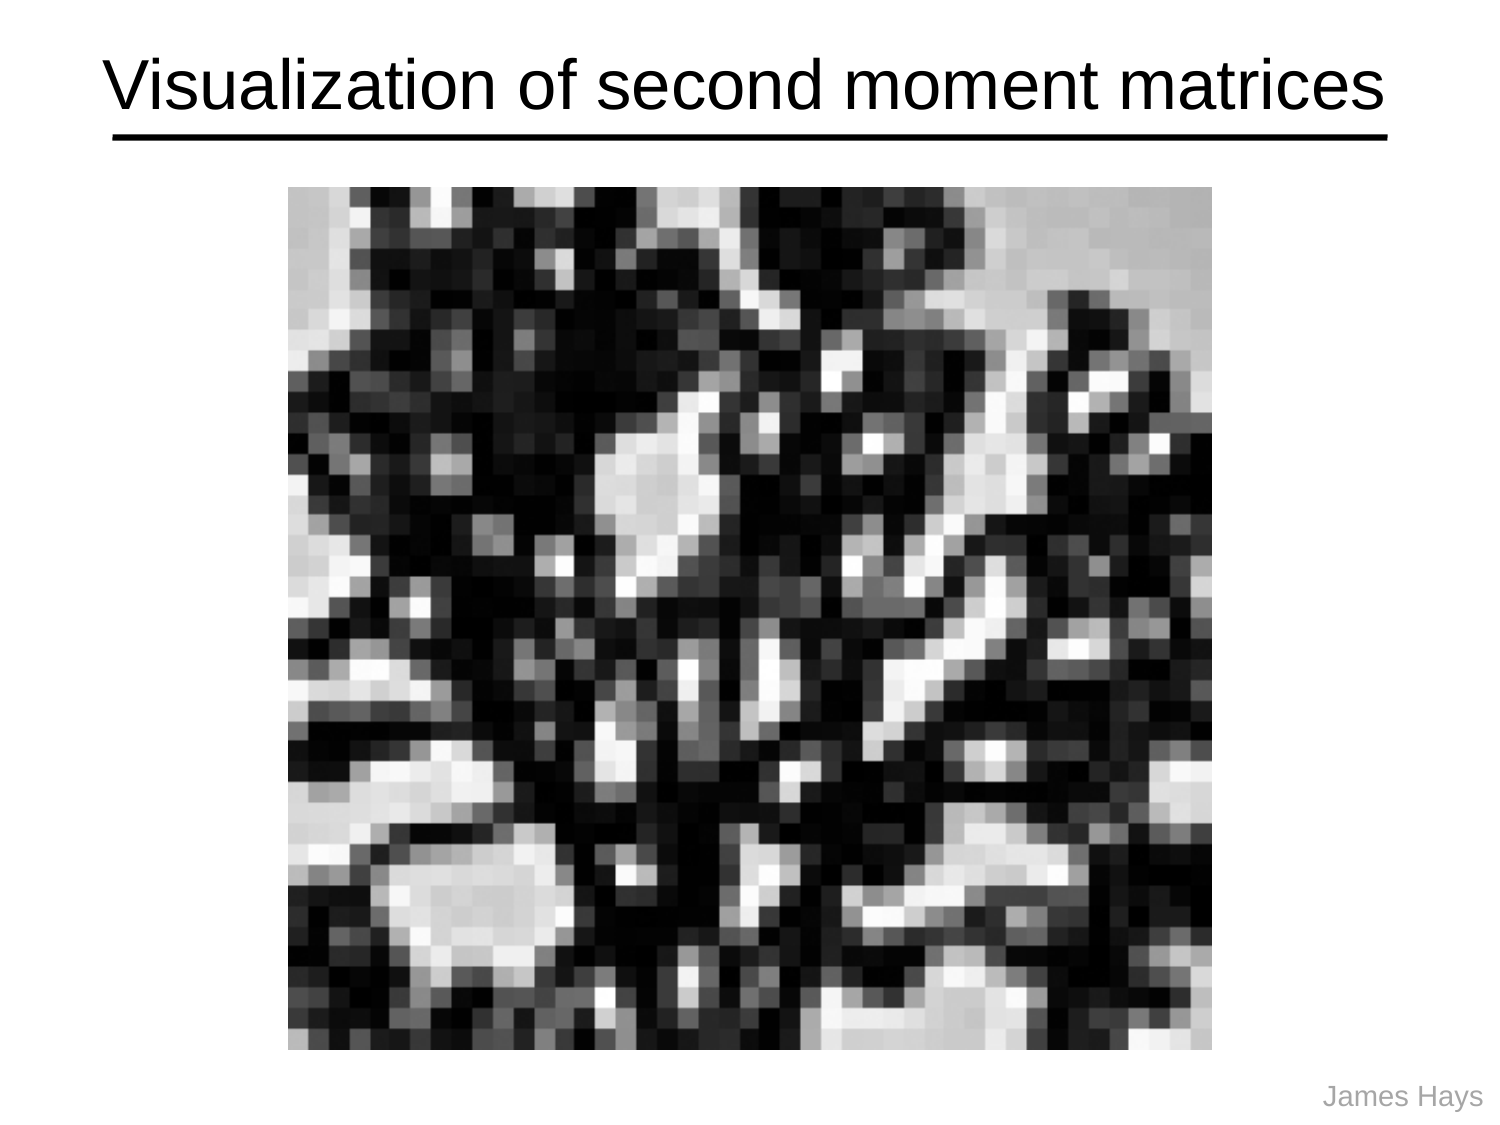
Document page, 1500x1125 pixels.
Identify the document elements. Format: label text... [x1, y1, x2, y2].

text_box James Hays [1308, 1069, 1500, 1120]
title Visualization of second moment matrices [87, 12, 1438, 150]
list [288, 187, 1212, 1051]
